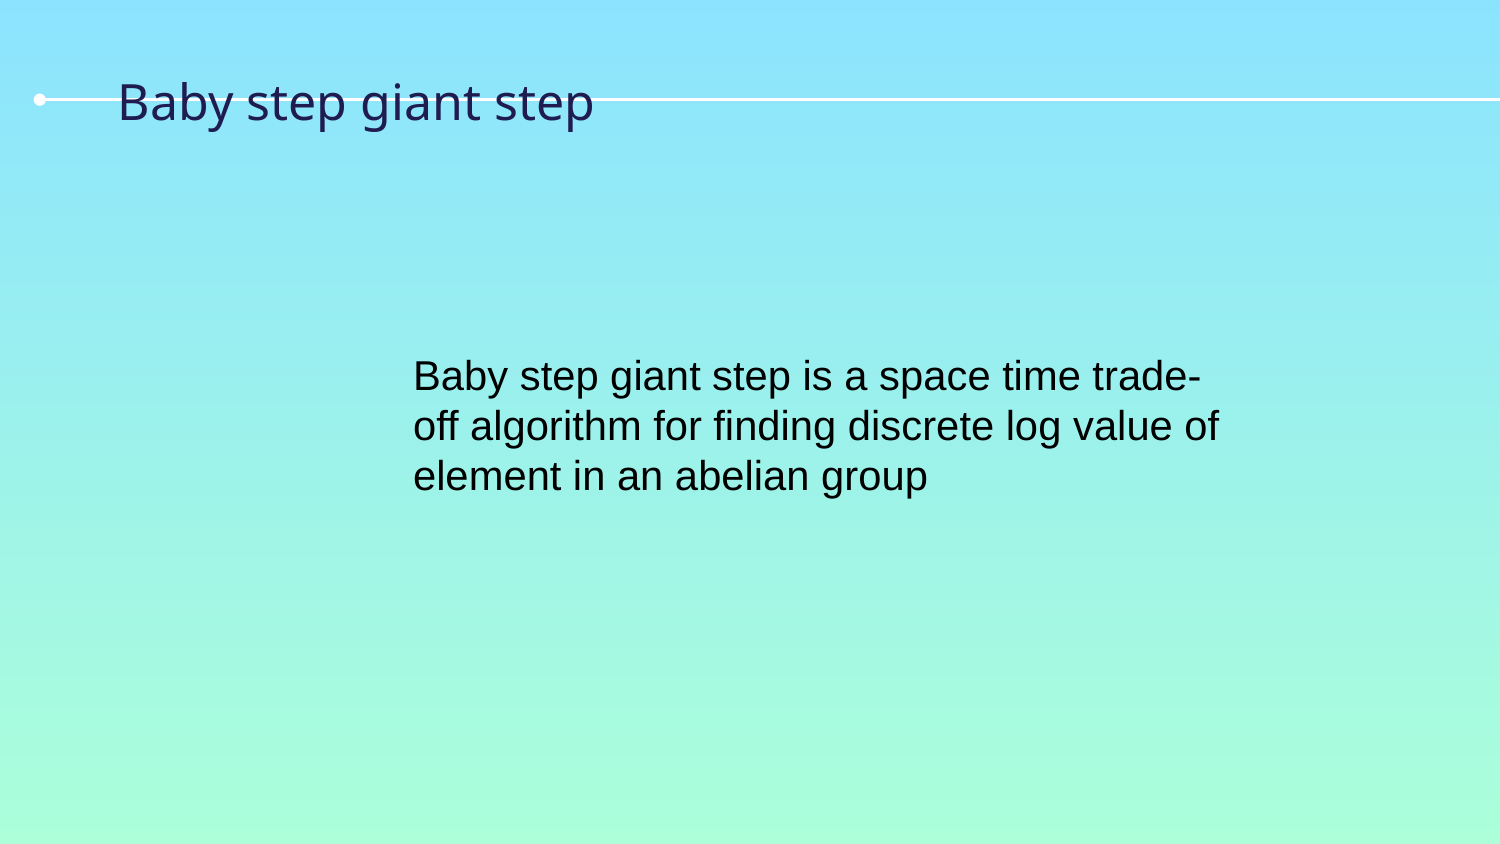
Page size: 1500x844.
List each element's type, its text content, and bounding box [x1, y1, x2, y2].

title Baby step giant step [102, 55, 1101, 144]
text_box Baby step giant step is a space time trade-off algorithm for finding discrete log value of element in an abelian group [398, 341, 1253, 507]
